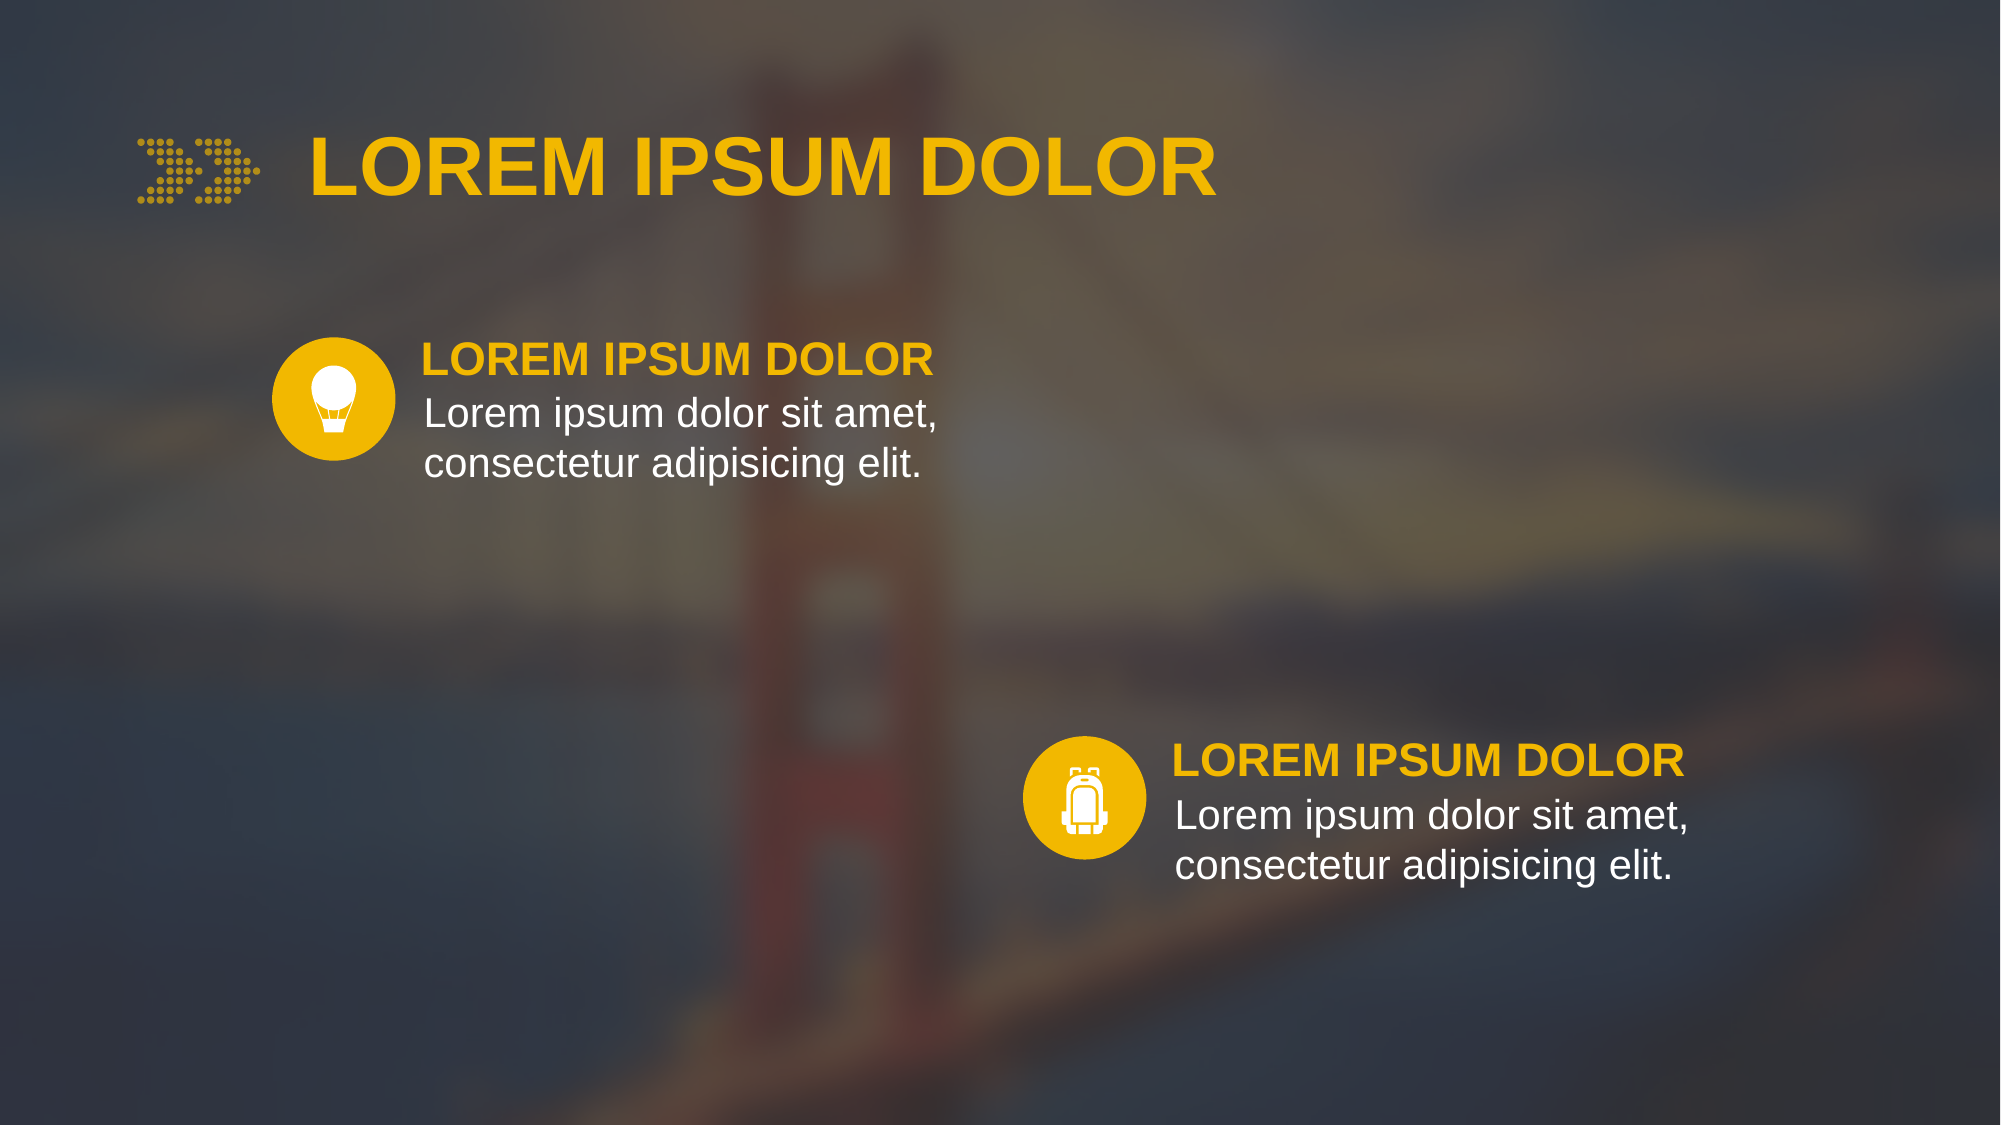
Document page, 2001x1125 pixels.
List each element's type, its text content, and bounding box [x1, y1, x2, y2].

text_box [272, 313, 976, 505]
text_box LOREM IPSUM DOLOR [293, 59, 1863, 278]
picture [0, 0, 2001, 1125]
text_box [1022, 714, 1727, 907]
